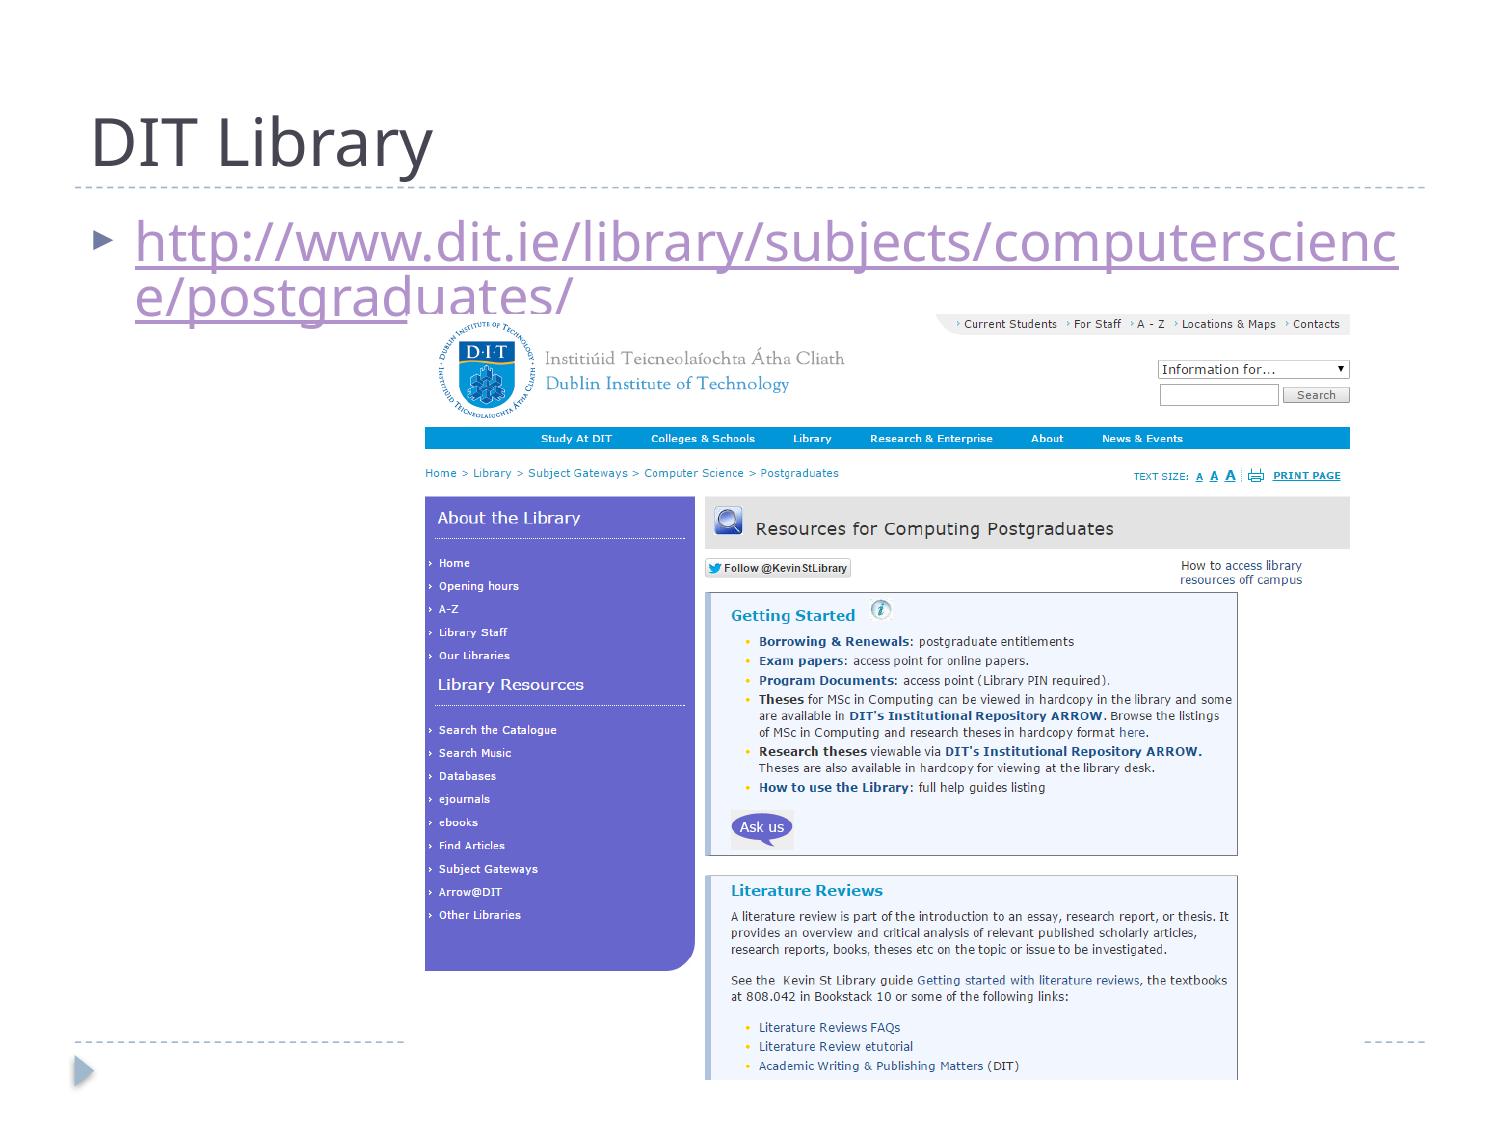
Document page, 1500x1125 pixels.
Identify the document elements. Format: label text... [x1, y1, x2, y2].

list http://www.dit.ie/library/subjects/computerscience/postgraduates/ [75, 200, 1425, 1010]
picture [407, 314, 1362, 1080]
title DIT Library [75, 24, 1425, 188]
